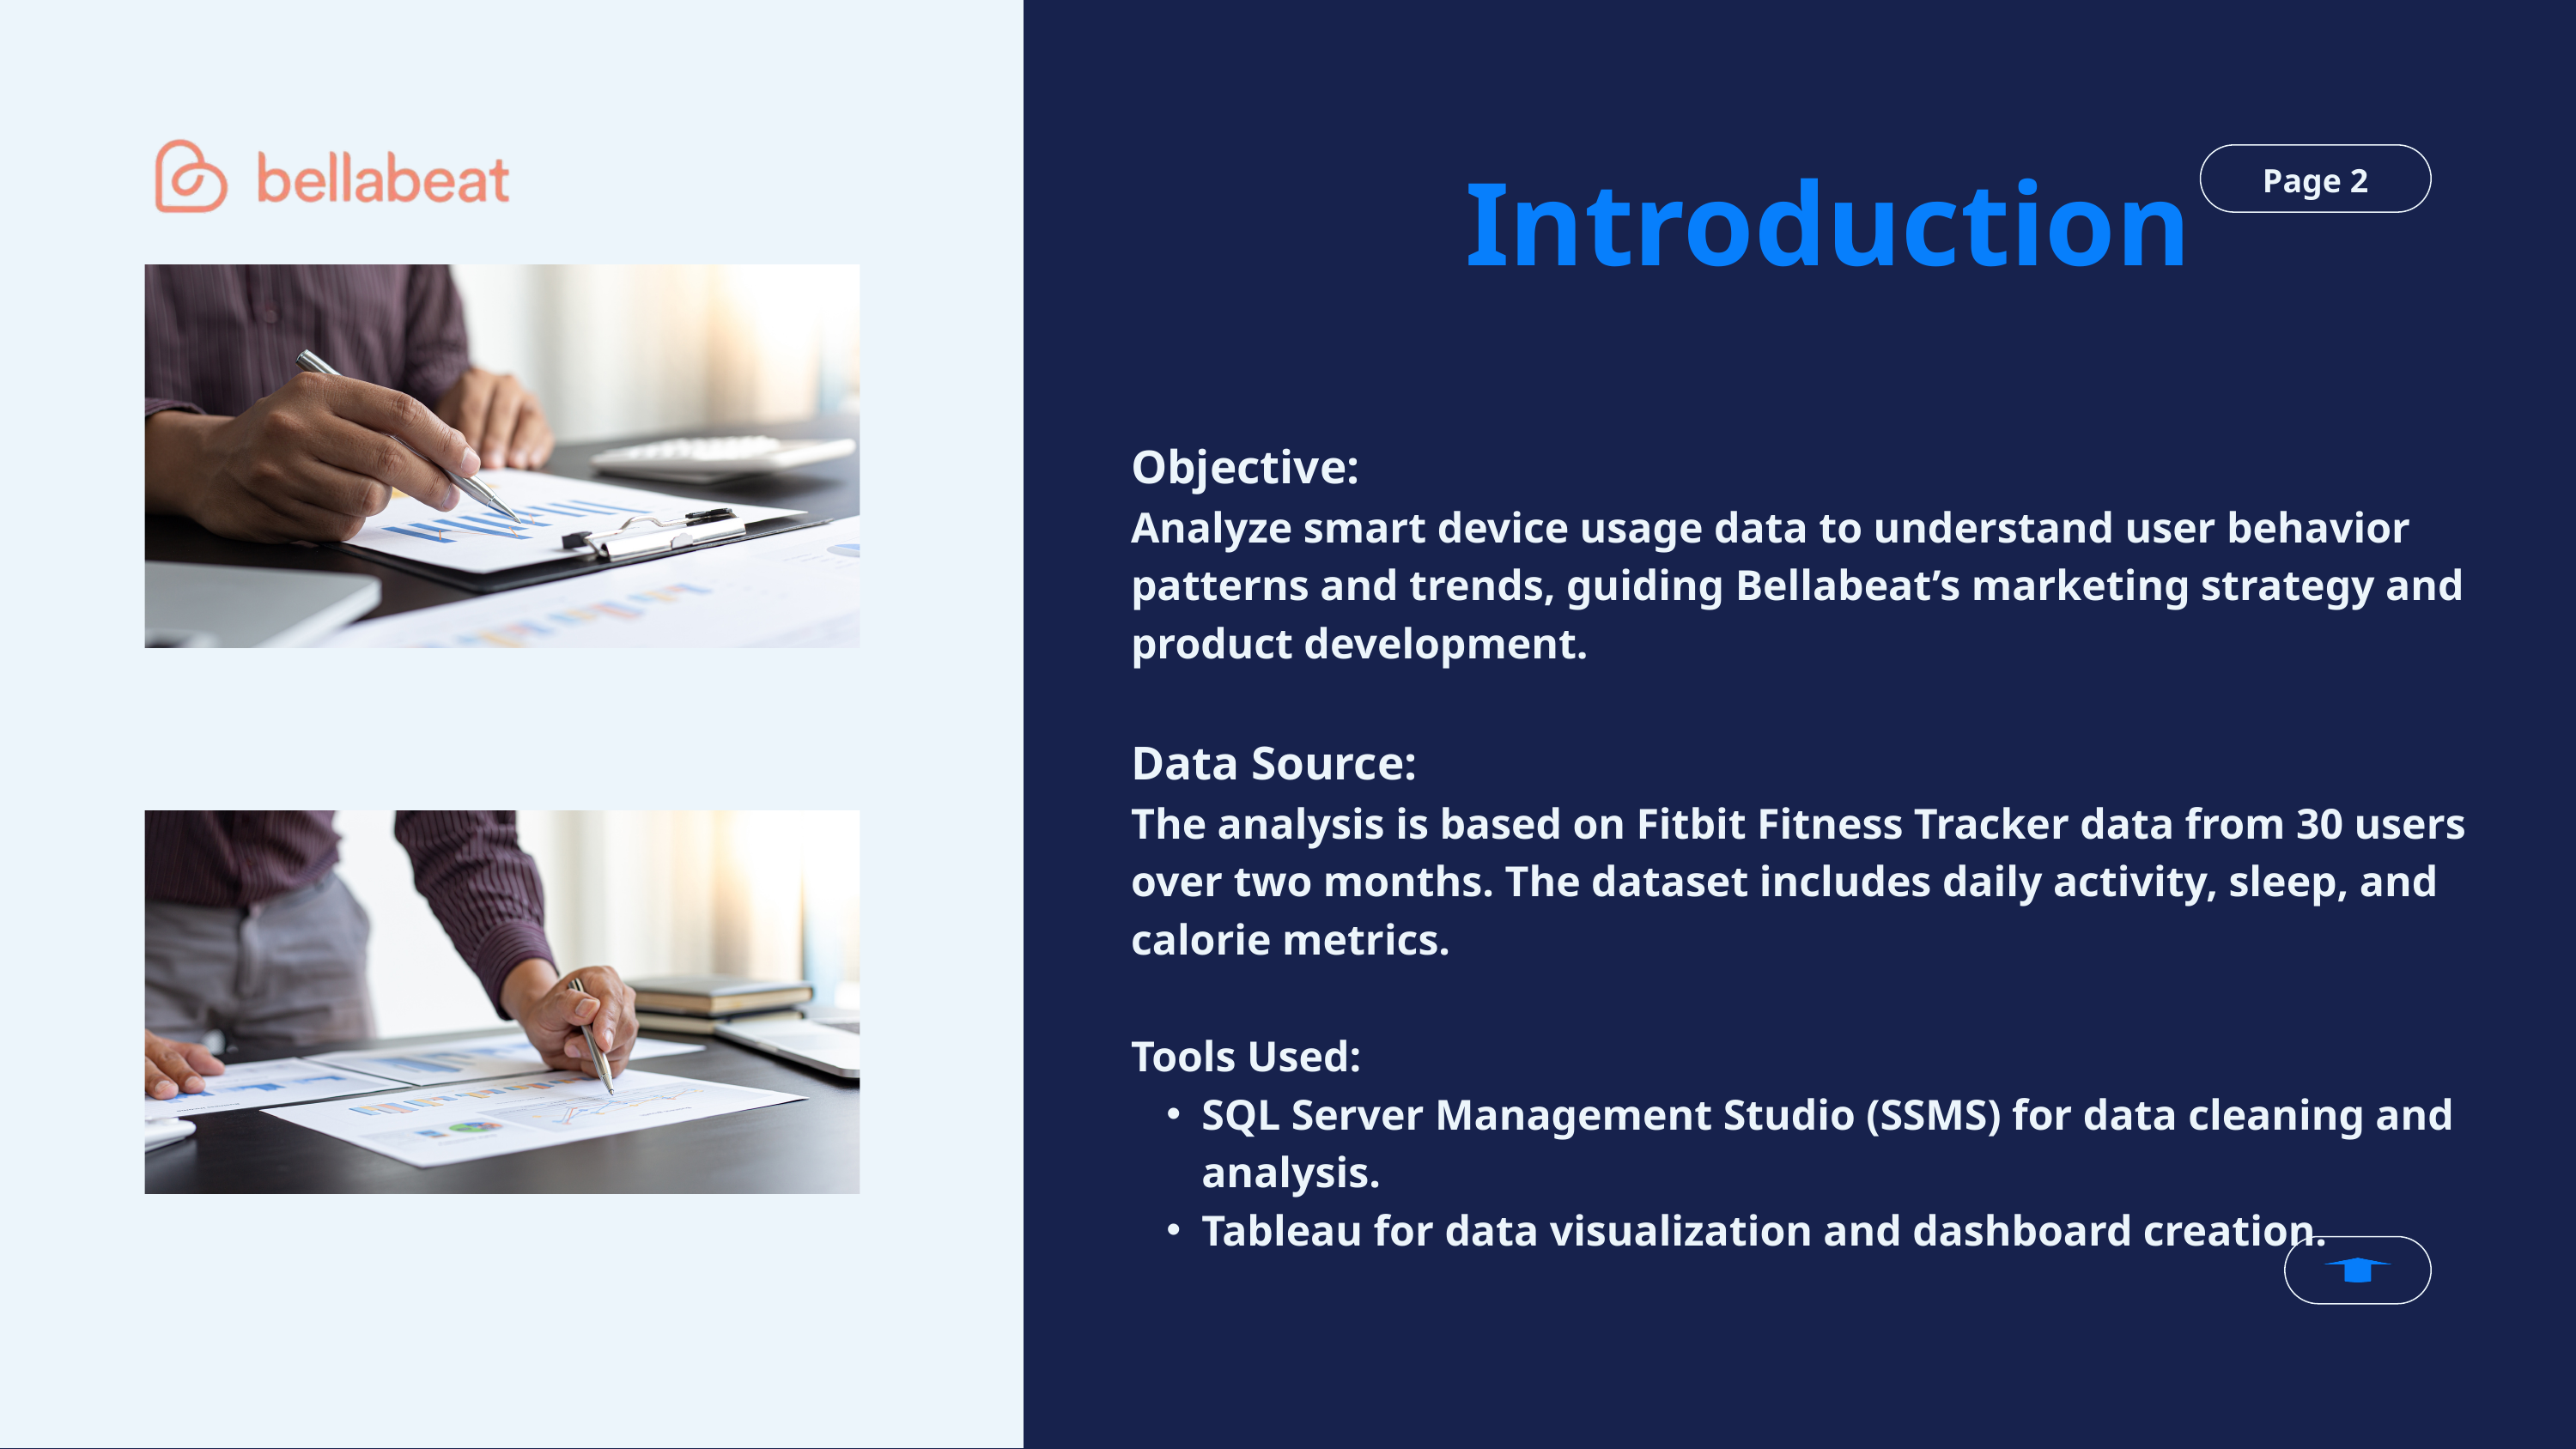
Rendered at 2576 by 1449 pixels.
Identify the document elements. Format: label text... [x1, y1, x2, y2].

text_box Introduction [1464, 180, 2285, 289]
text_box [2284, 1236, 2432, 1304]
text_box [0, 0, 1024, 1449]
text_box Objective: Analyze smart device usage data to understand user behavior patterns and trends, guiding Bellabeat’s marketing strategy and product development. Data Source: The analysis is based on Fitbit Fitness Tracker data from 30 users over two months. The dataset includes daily activity, sleep, and calorie metrics. Tools Used: SQL Server Management Studio (SSMS) for data cleaning and analysis. Tableau for data visualization and dashboard creation. [1131, 428, 2535, 1313]
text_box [2200, 144, 2432, 213]
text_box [144, 264, 860, 649]
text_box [144, 810, 860, 1194]
